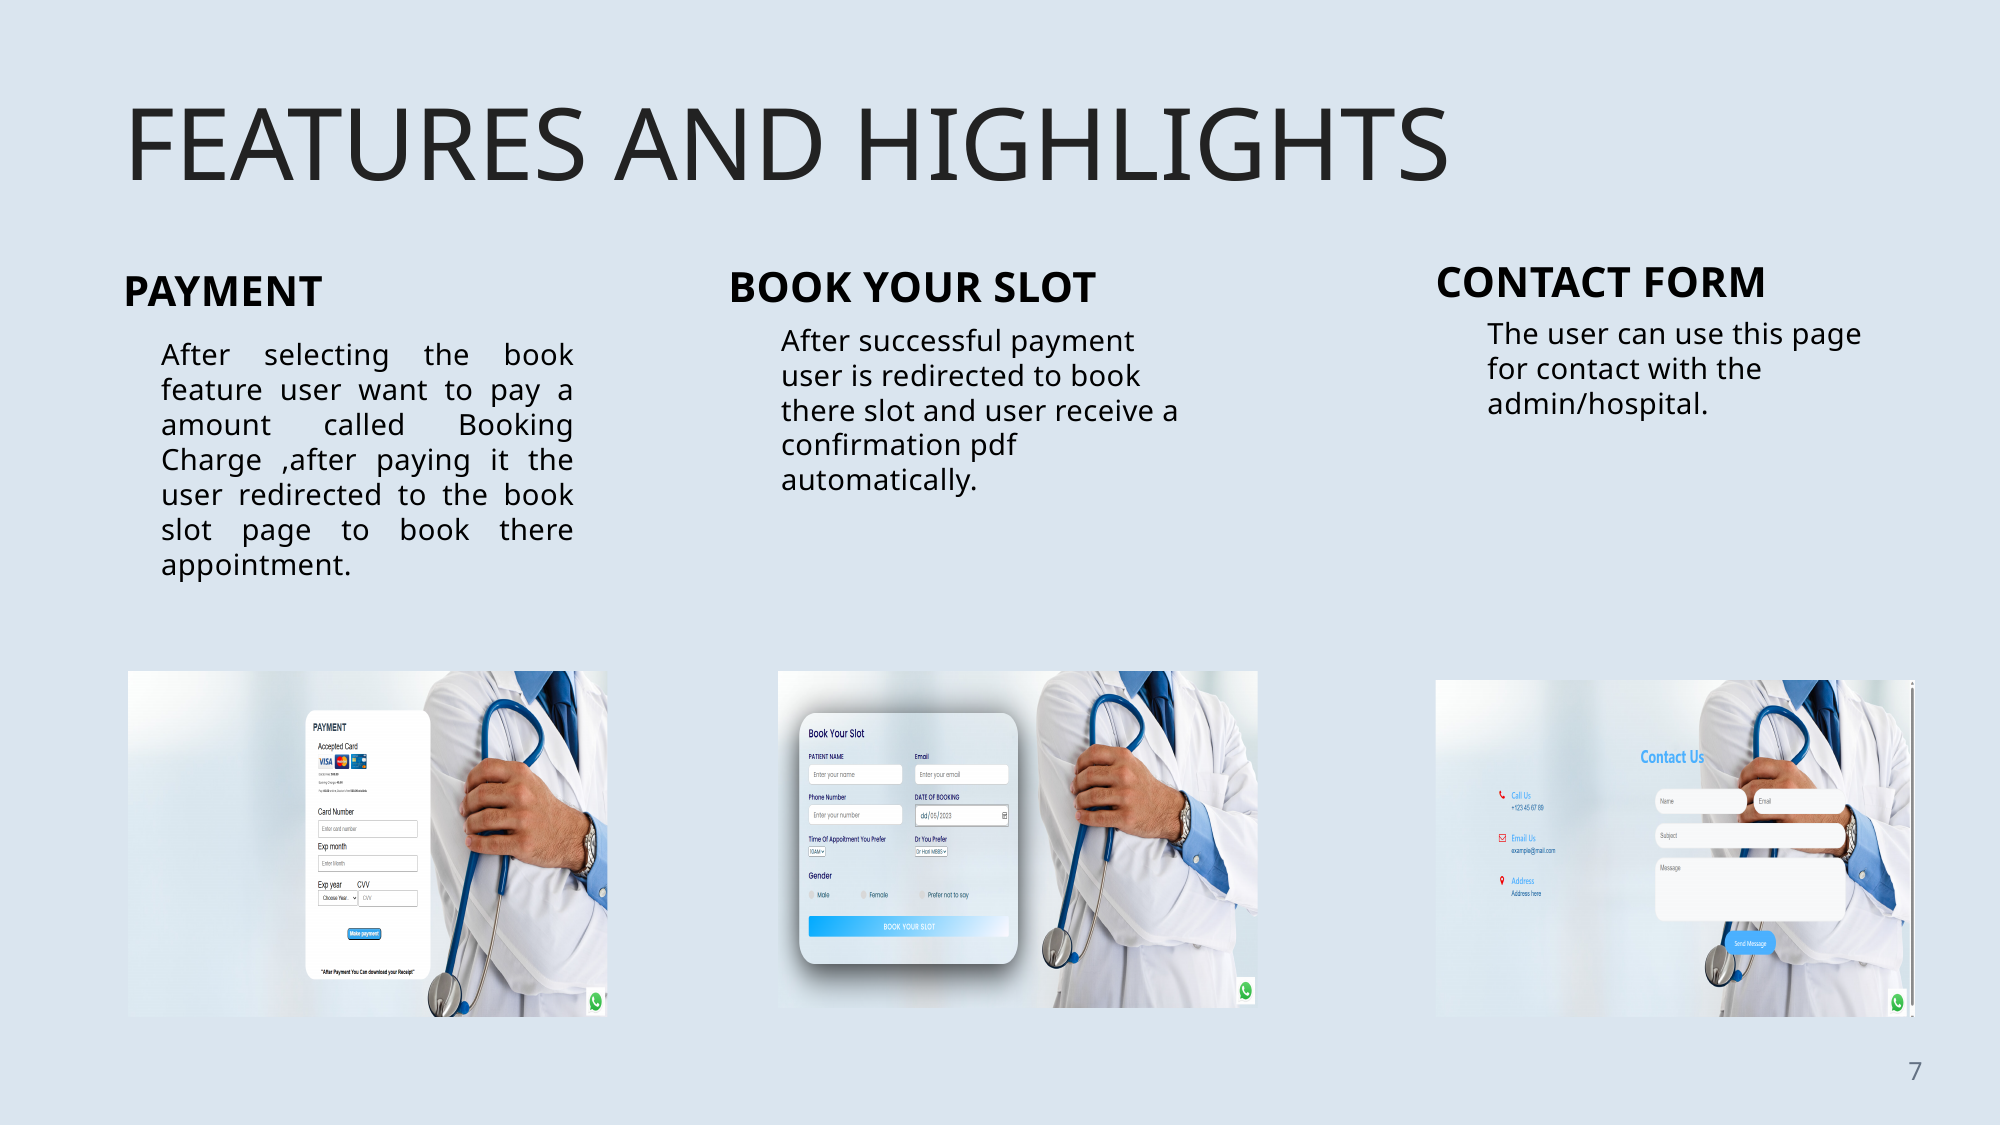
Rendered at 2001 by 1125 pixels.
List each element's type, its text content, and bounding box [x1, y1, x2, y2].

title FEATURES AND HIGHLIGHTS [123, 53, 1875, 210]
text_box After selecting the book feature user want to pay a amount called Booking Charge ,after paying it the user redirected to the book slot page to book there appointment. [160, 336, 575, 651]
text_box BOOK YOUR SLOT [728, 253, 1103, 311]
list PAYMENT [123, 257, 498, 315]
picture [1435, 680, 1915, 1017]
text_box The user can use this page for contact with the admin/hospital. [1487, 315, 1902, 629]
text_box After successful payment user is redirected to book there slot and user receive a confirmation pdf automatically. [780, 321, 1195, 614]
picture [778, 671, 1258, 1008]
picture [127, 671, 608, 1017]
text_box CONTACT FORM [1435, 248, 1810, 306]
slide_number 7 [1487, 1042, 1938, 1103]
